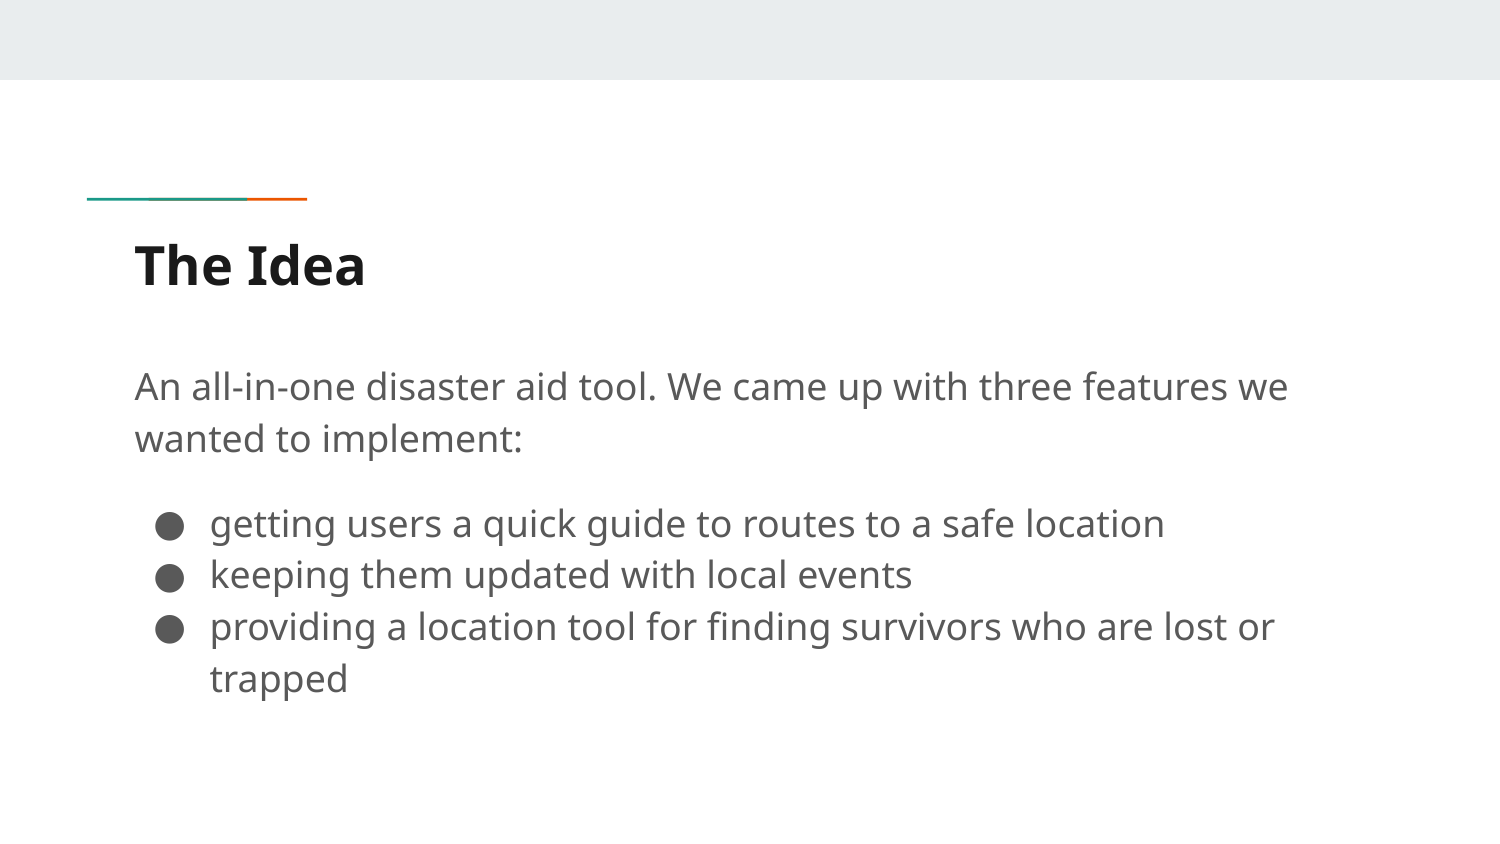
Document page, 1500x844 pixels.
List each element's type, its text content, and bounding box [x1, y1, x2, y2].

list An all-in-one disaster aid tool. We came up with three features we wanted to implement: getting users a quick guide to routes to a safe location keeping them updated with local events providing a location tool for finding survivors who are lost or trapped [119, 341, 1381, 712]
title The Idea [119, 216, 1381, 305]
